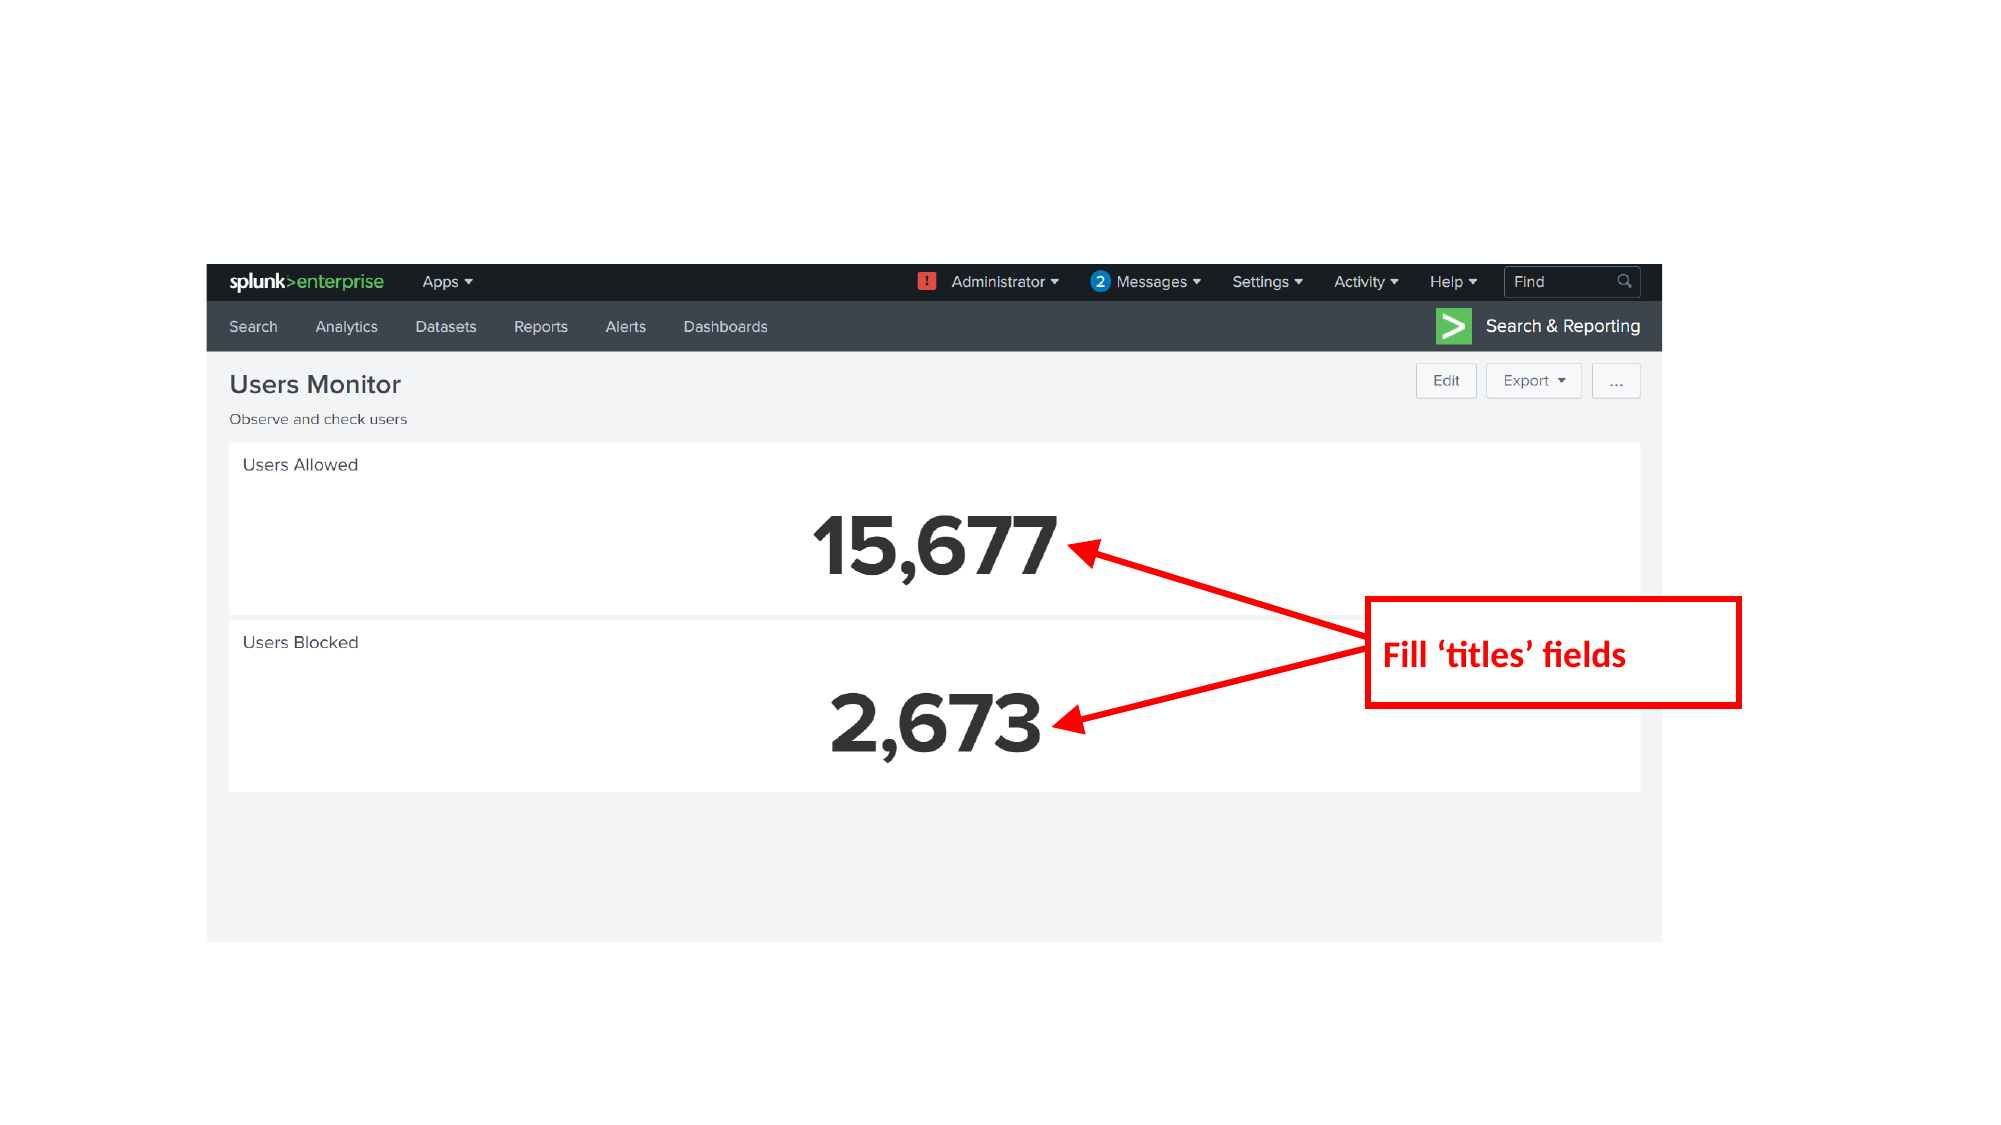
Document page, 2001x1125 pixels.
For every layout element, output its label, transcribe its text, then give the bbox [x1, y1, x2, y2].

text_box Fill ‘titles’ fields [1663, 598, 1740, 707]
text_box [1051, 641, 1395, 728]
picture [206, 264, 1663, 942]
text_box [1066, 544, 1381, 642]
